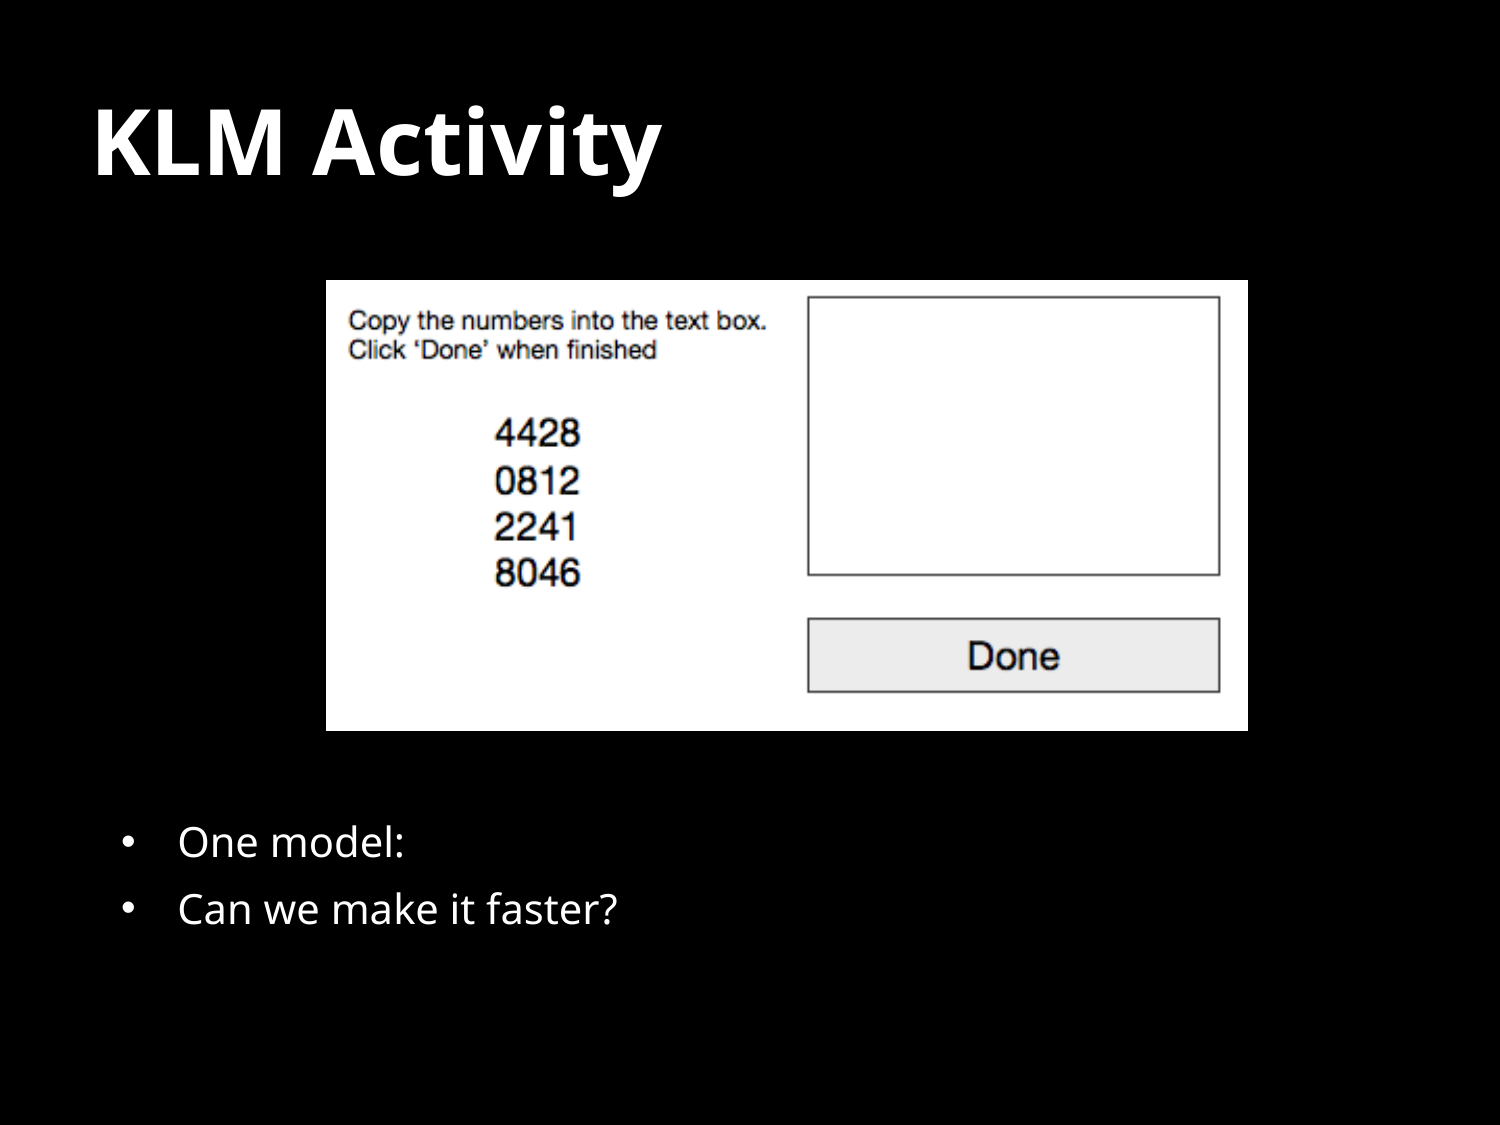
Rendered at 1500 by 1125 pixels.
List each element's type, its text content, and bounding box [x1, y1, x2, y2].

list One model: Can we make it faster? [105, 808, 1395, 1053]
title KLM Activity [75, 45, 1425, 233]
picture [326, 280, 1248, 732]
